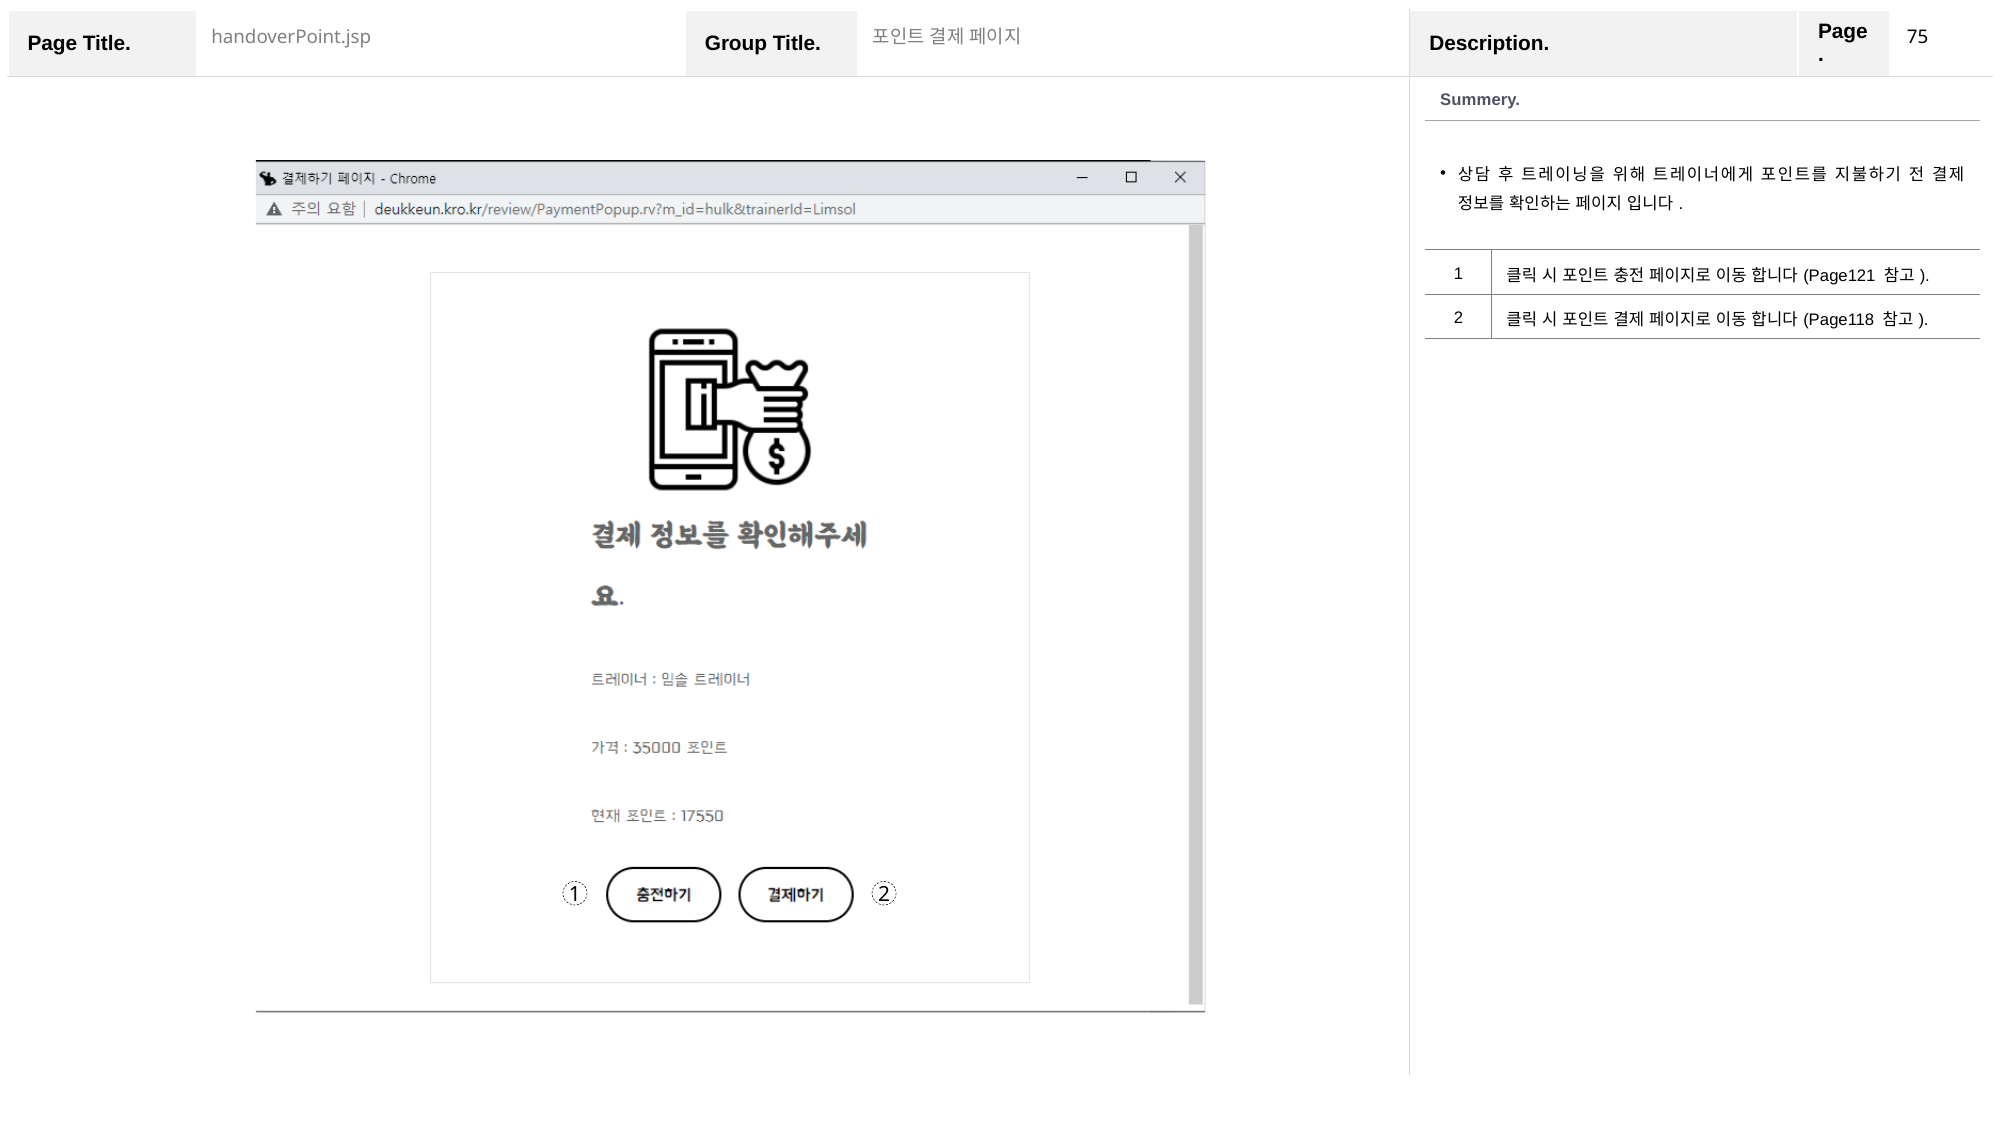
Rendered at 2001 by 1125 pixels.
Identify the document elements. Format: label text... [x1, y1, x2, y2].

table_cell 1 [1425, 250, 1491, 294]
picture [255, 160, 1206, 1014]
table_cell 2 [1425, 295, 1491, 338]
text_box 75 [1892, 17, 2000, 58]
list 포인트 결제 페이지 [858, 18, 1405, 55]
table_cell 상담 후 트레이닝을 위해 트레이너에게 포인트를 지불하기 전 결제 정보를 확인하는 페이지 입니다. [1425, 121, 1980, 249]
table_cell 클릭 시 포인트 결제 페이지로 이동 합니다(Page118 참고). [1492, 295, 1980, 338]
list handoverPoint.jsp [196, 18, 684, 55]
table_header Summery. [1425, 78, 1980, 120]
table_cell 클릭 시 포인트 충전 페이지로 이동 합니다(Page121 참고). [1492, 250, 1980, 294]
